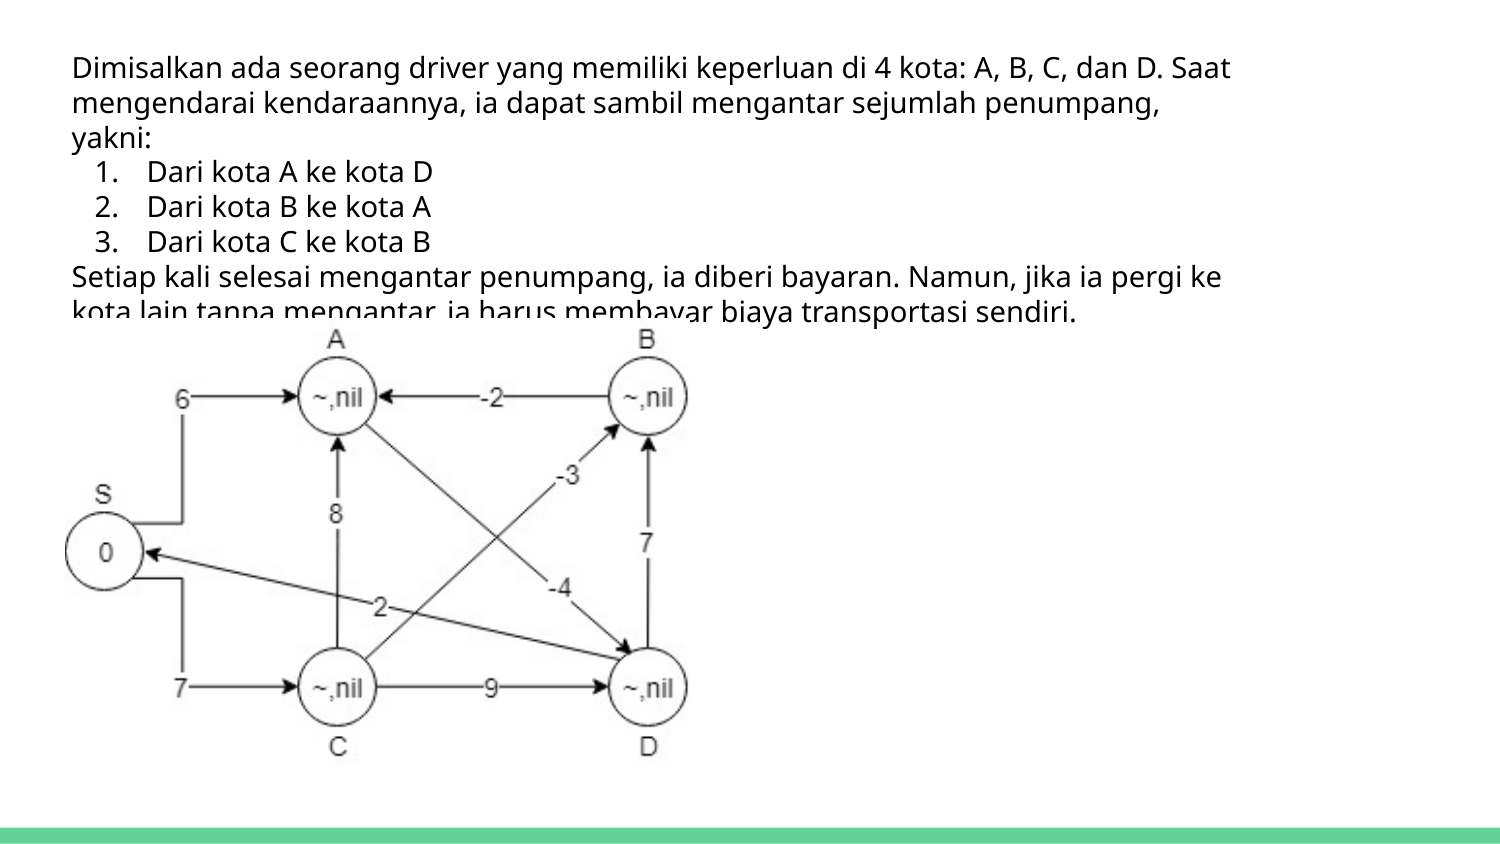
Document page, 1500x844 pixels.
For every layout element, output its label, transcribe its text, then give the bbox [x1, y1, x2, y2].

text_box Dimisalkan ada seorang driver yang memiliki keperluan di 4 kota: A, B, C, dan D. Saat mengendarai kendaraannya, ia dapat sambil mengantar sejumlah penumpang, yakni: Dari kota A ke kota D Dari kota B ke kota A Dari kota C ke kota B Setiap kali selesai mengantar penumpang, ia diberi bayaran. Namun, jika ia pergi ke kota lain tanpa mengantar, ia harus membayar biaya transportasi sendiri. [56, 33, 1260, 306]
picture [65, 317, 690, 766]
